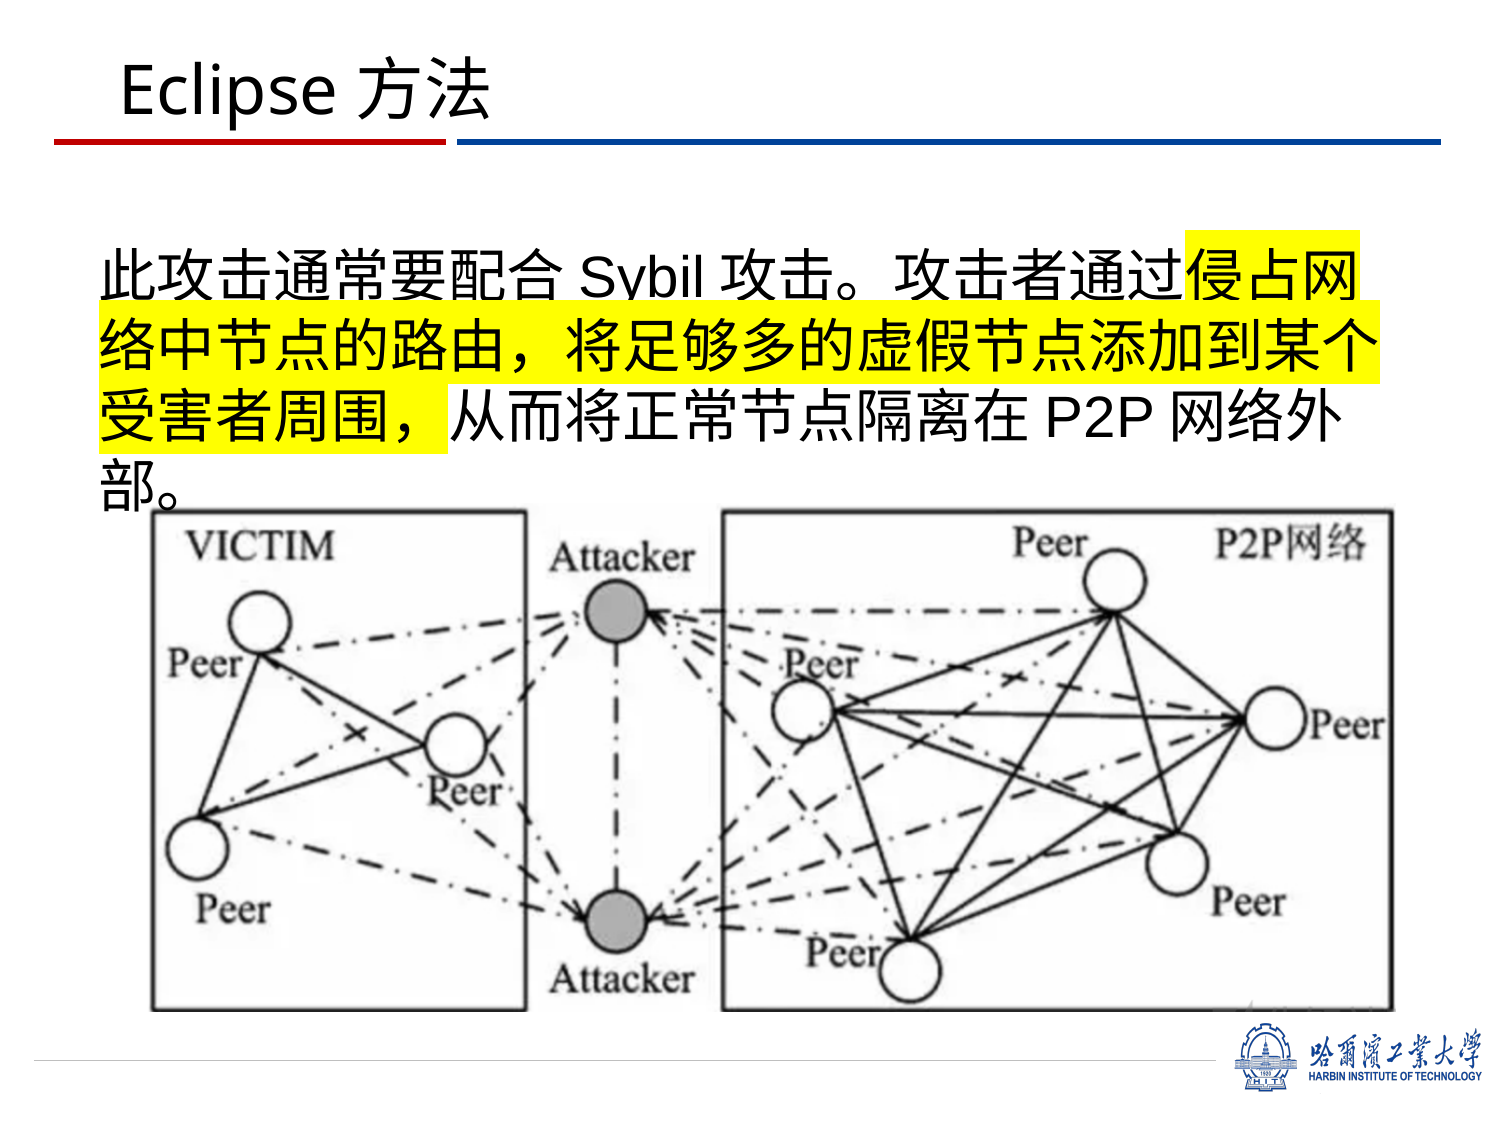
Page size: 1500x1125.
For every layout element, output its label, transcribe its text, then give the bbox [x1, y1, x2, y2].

picture [1204, 1023, 1482, 1094]
picture [147, 503, 1396, 1012]
title Eclipse方法 [103, 32, 1397, 138]
text_box 此攻击通常要配合Sybil攻击。攻击者通过侵占网络中节点的路由，将足够多的虚假节点添加到某个受害者周围，从而将正常节点隔离在P2P网络外部。 [83, 231, 1416, 527]
